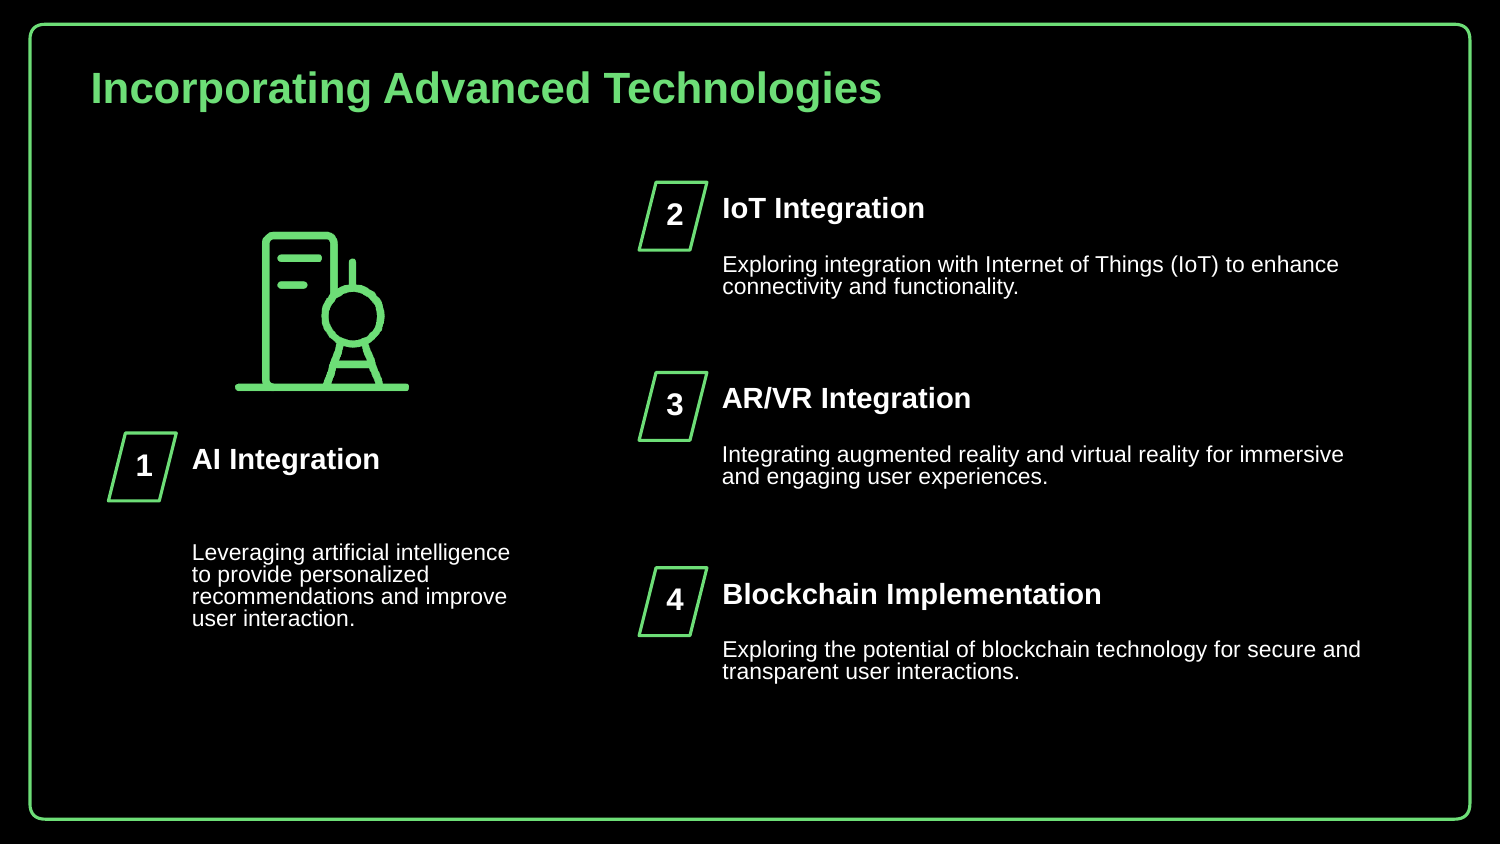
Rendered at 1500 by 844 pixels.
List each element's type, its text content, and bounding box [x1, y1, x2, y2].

text_box AI Integration [176, 433, 537, 490]
text_box [655, 372, 707, 417]
text_box [124, 433, 177, 479]
text_box AR/VR Integration [706, 372, 1397, 429]
text_box Incorporating Advanced Technologies [74, 53, 1425, 128]
text_box Leveraging artificial intelligence to provide personalized recommendations and improve user interaction. [176, 527, 537, 647]
text_box Exploring the potential of blockchain technology for secure and transparent user interactions. [706, 624, 1397, 700]
text_box Blockchain Implementation [706, 567, 1397, 624]
text_box [29, 24, 1470, 820]
text_box [108, 458, 160, 501]
text_box Integrating augmented reality and virtual reality for immersive and engaging user experiences. [706, 429, 1397, 505]
text_box 4 [650, 571, 696, 632]
text_box [655, 567, 707, 612]
text_box 3 [650, 376, 696, 437]
text_box [655, 182, 707, 226]
text_box Exploring integration with Internet of Things (IoT) to enhance connectivity and functionality. [706, 239, 1397, 315]
picture [235, 224, 409, 398]
text_box [639, 591, 691, 636]
text_box [639, 206, 691, 251]
text_box 1 [119, 437, 165, 498]
text_box [639, 396, 691, 441]
text_box IoT Integration [706, 182, 1397, 239]
text_box 2 [650, 186, 696, 247]
